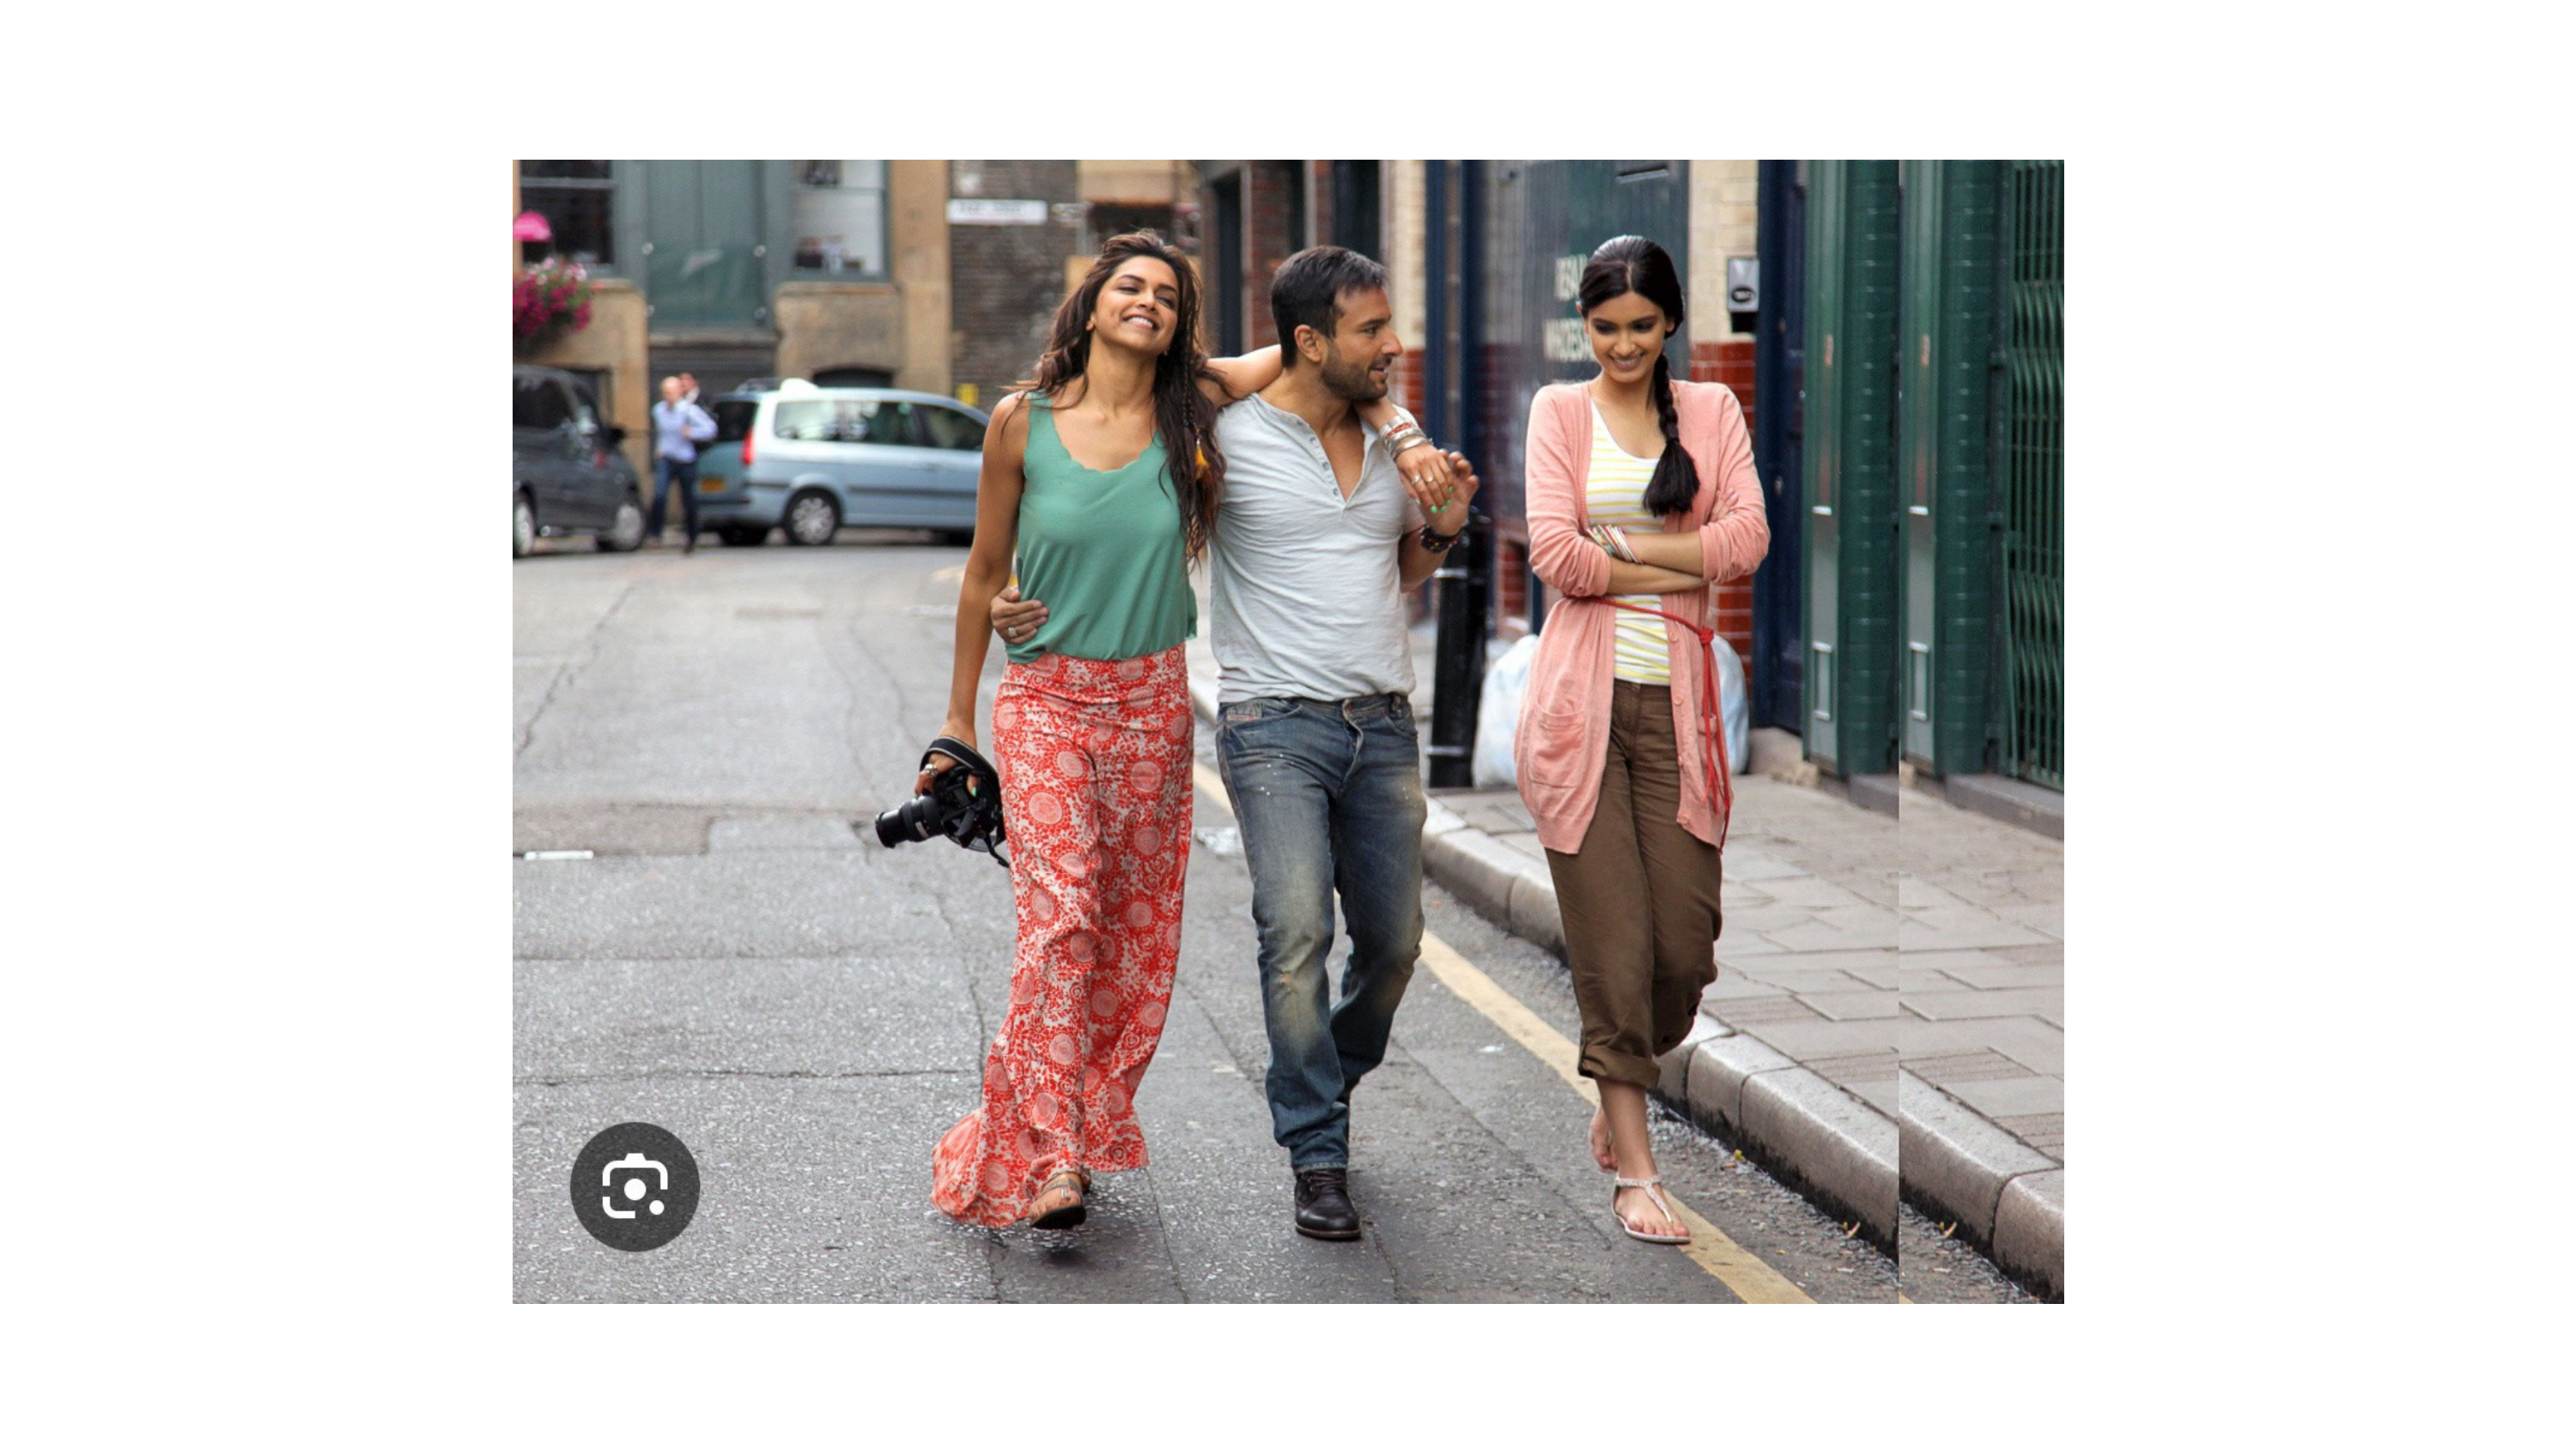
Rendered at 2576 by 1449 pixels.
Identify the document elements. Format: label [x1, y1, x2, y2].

picture [512, 160, 2064, 1304]
